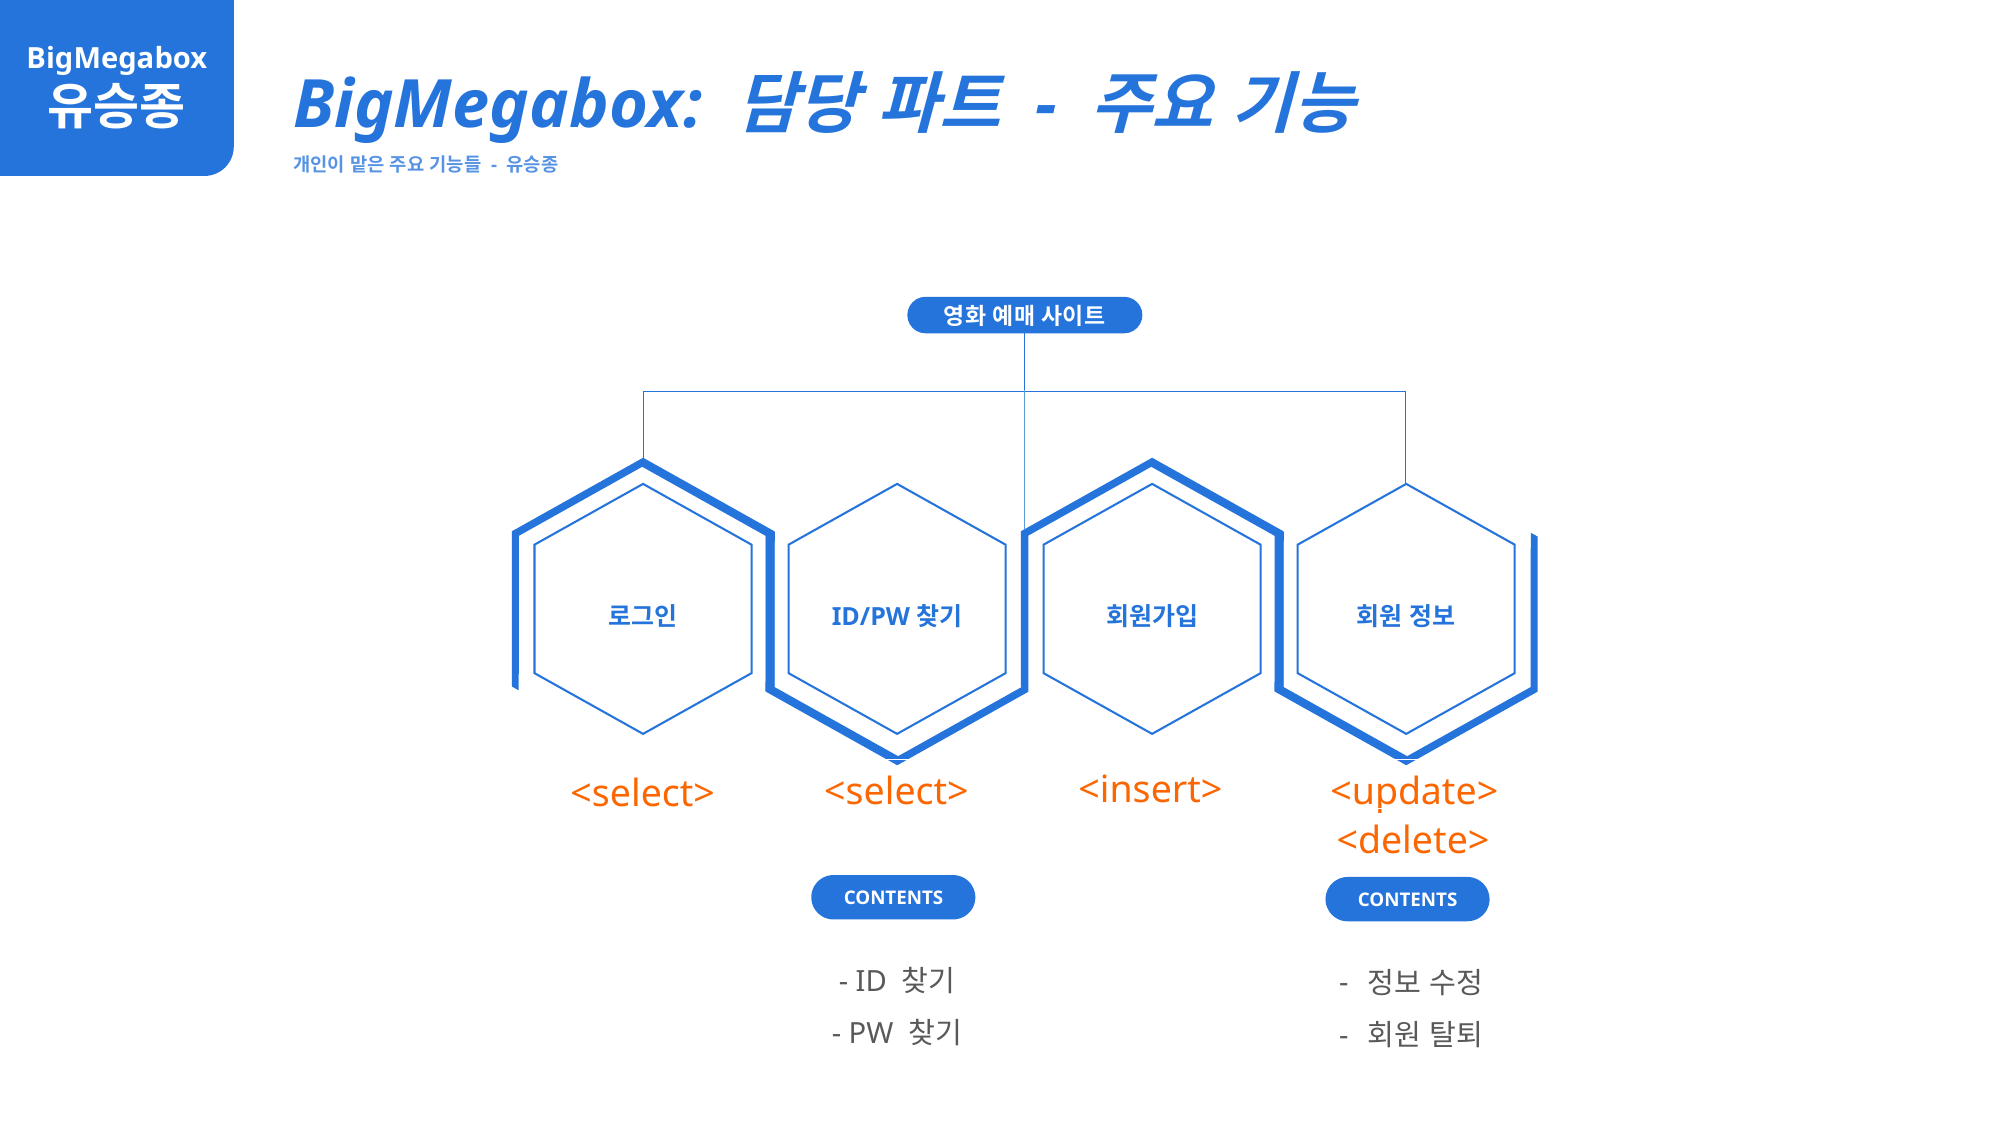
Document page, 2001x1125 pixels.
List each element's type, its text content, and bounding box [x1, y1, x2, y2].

text_box [1273, 529, 1297, 706]
text_box BigMegabox: 담당 파트 - 주요 기능 개인이 맡은 주요 기능들 - 유승종 [278, 13, 1515, 183]
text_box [1297, 483, 1515, 734]
text_box 영화 예매 사이트 [906, 296, 1143, 334]
text_box [1025, 391, 1406, 484]
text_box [788, 483, 1006, 734]
text_box [595, 456, 691, 483]
text_box [1261, 517, 1284, 537]
text_box - ID 찾기 - PW 찾기 [769, 937, 1025, 1058]
text_box [764, 529, 788, 706]
text_box <update> [1315, 759, 1514, 820]
text_box [839, 734, 956, 759]
text_box <insert> [1063, 757, 1238, 818]
text_box [643, 391, 1024, 461]
text_box [752, 517, 775, 537]
text_box [1348, 734, 1465, 759]
text_box [0, 0, 235, 178]
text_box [1043, 483, 1261, 734]
text_box <select> [809, 759, 984, 820]
text_box [510, 517, 534, 692]
text_box <select> [555, 760, 731, 822]
text_box [1006, 537, 1030, 706]
text_box [1019, 517, 1043, 692]
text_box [534, 483, 752, 734]
text_box [1515, 530, 1539, 706]
text_box 정보 수정 회원 탈퇴 [1284, 939, 1539, 1059]
text_box CONTENTS [1324, 875, 1491, 923]
text_box BigMegabox 유승종 [11, 32, 223, 143]
text_box CONTENTS [810, 874, 977, 921]
text_box <delete> [1321, 808, 1505, 869]
